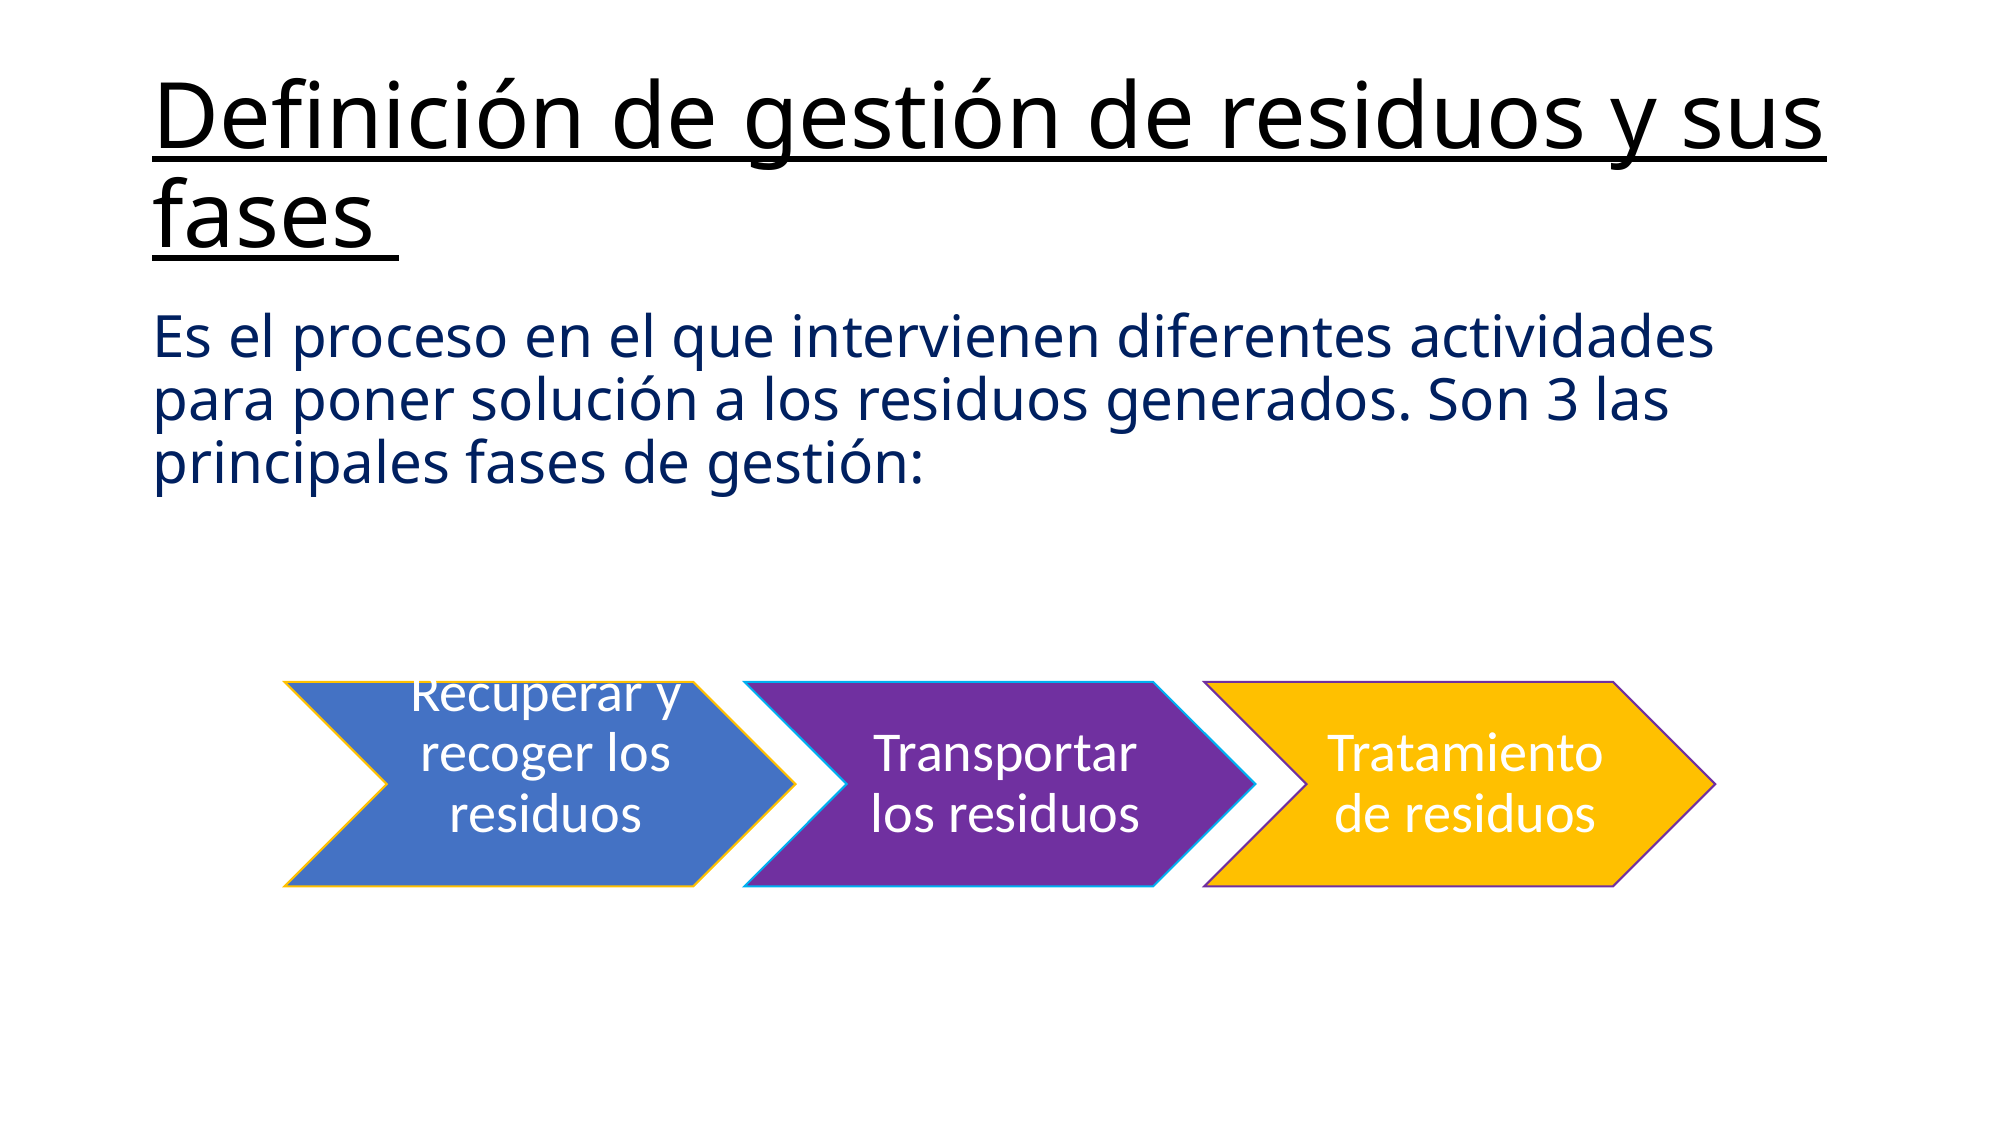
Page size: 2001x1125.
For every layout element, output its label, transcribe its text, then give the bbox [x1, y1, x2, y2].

list Es el proceso en el que intervienen diferentes actividades para poner solución a los residuos generados. Son 3 las principales fases de gestión: [137, 299, 1863, 1014]
title Definición de gestión de residuos y sus fases [137, 59, 1863, 278]
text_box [284, 503, 1716, 1066]
